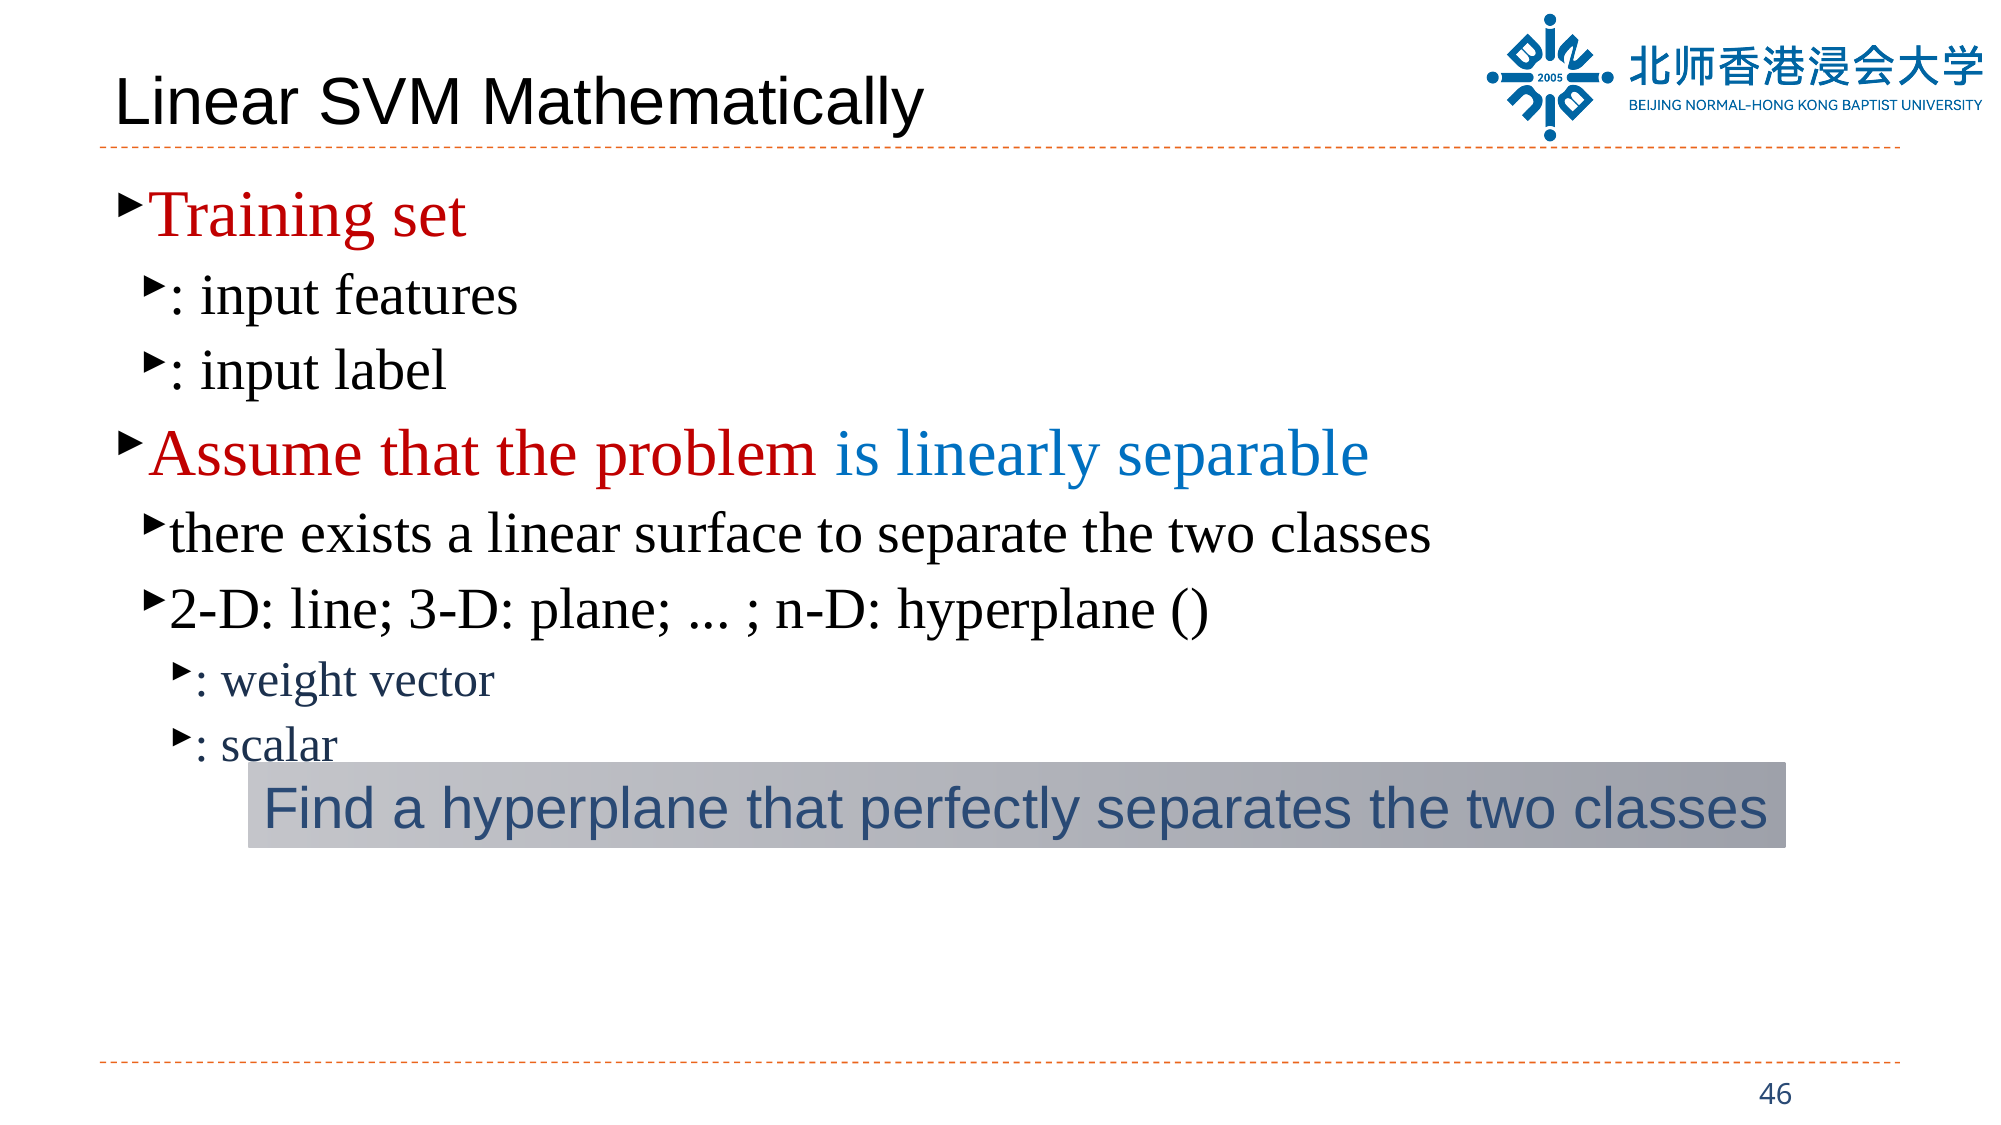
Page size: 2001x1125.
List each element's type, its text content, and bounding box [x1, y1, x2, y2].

picture [1469, 0, 2000, 156]
title Linear SVM Mathematically [99, 24, 1900, 146]
text_box Find a hyperplane that perfectly separates the two classes [248, 762, 1786, 848]
